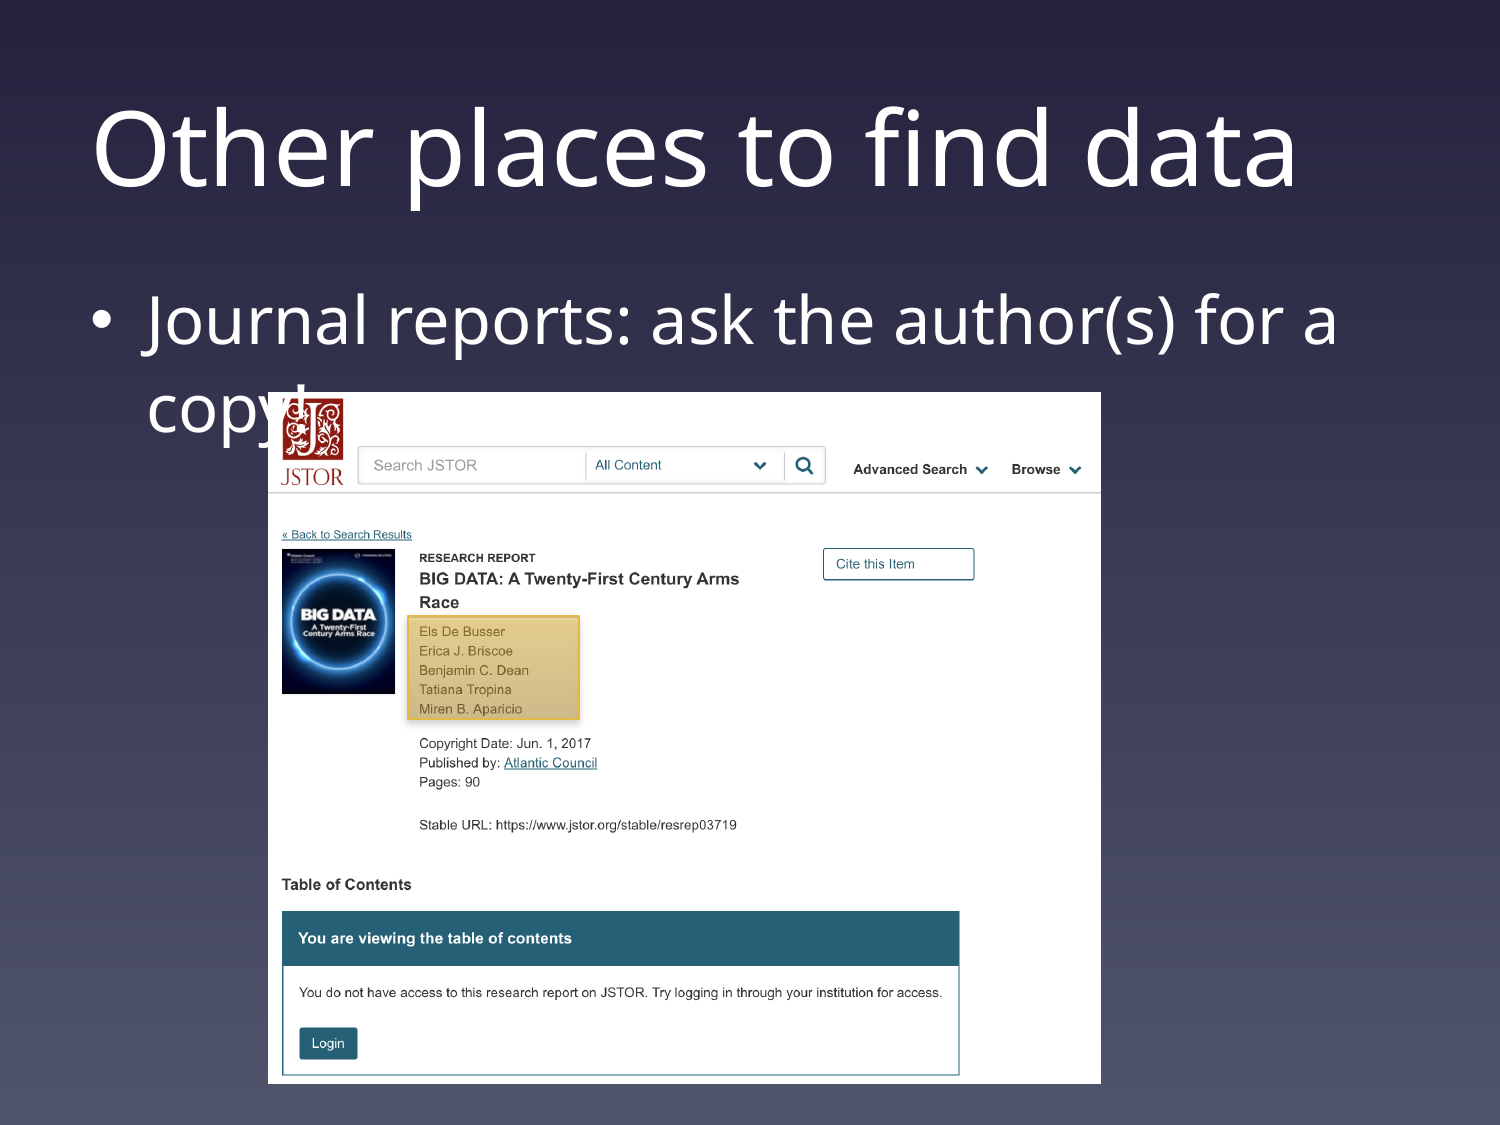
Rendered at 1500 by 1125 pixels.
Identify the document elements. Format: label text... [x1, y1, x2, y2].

list Journal reports: ask the author(s) for a copy! [75, 262, 1425, 373]
title Other places to find data [75, 75, 1425, 262]
picture [267, 391, 1101, 1084]
